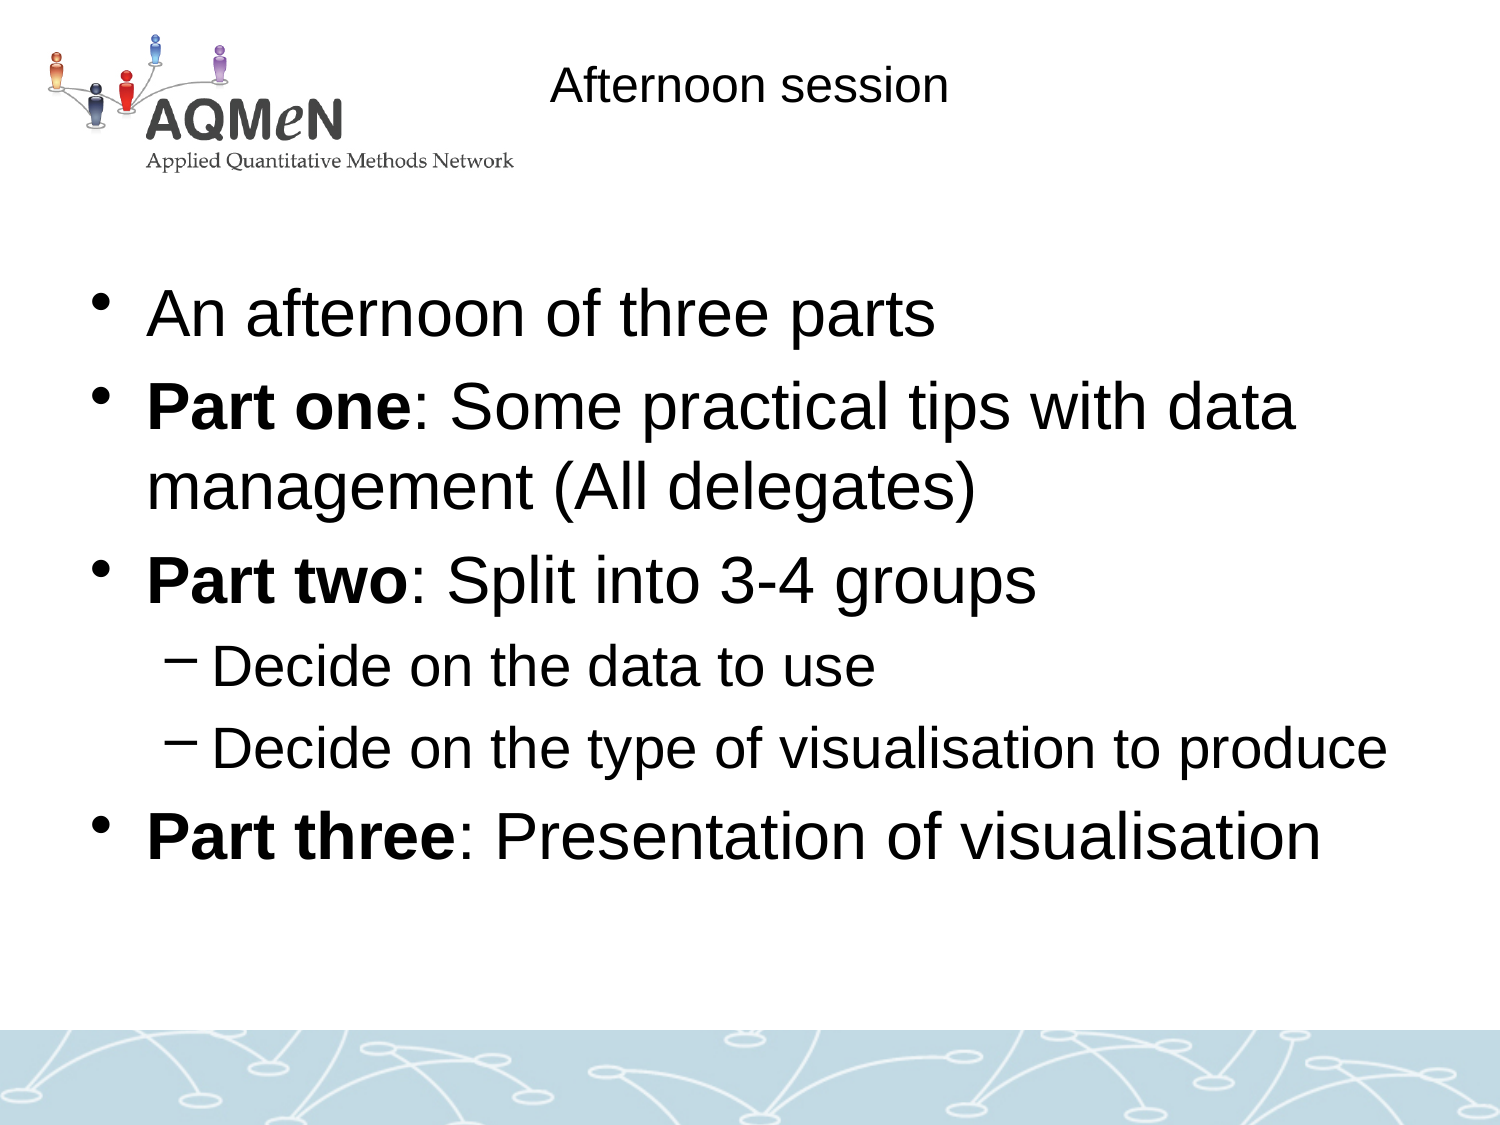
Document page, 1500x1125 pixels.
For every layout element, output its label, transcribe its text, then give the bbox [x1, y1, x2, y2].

list An afternoon of three parts Part one: Some practical tips with data management (All delegates) Part two: Split into 3-4 groups Decide on the data to use Decide on the type of visualisation to produce Part three: Presentation of visualisation [75, 262, 1425, 1005]
picture [0, 1030, 1500, 1125]
title Afternoon session [75, 45, 1425, 233]
picture [47, 34, 514, 173]
